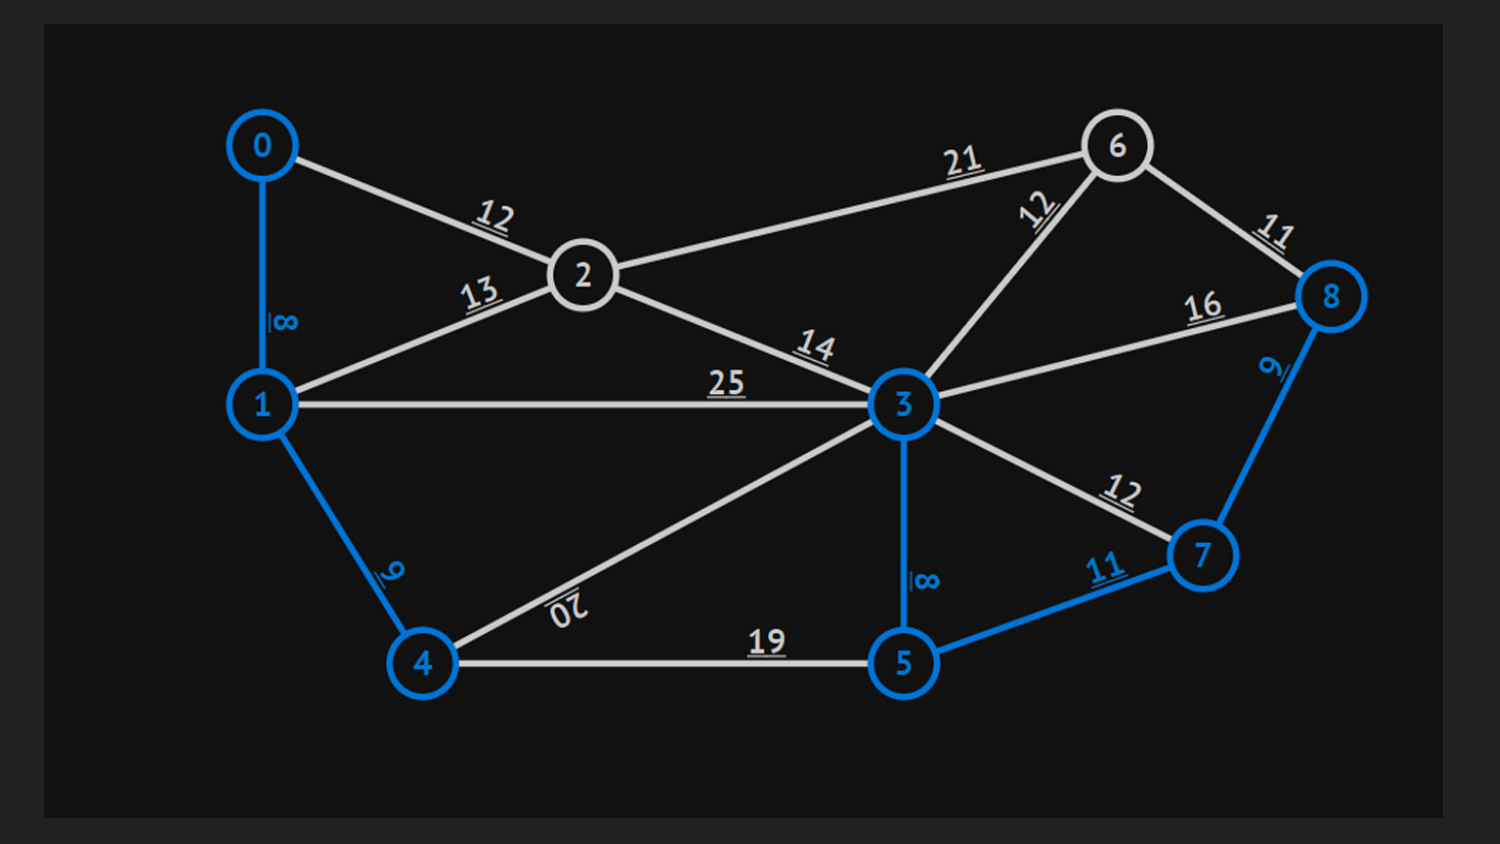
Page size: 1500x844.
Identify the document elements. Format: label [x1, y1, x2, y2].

picture [43, 24, 1443, 818]
